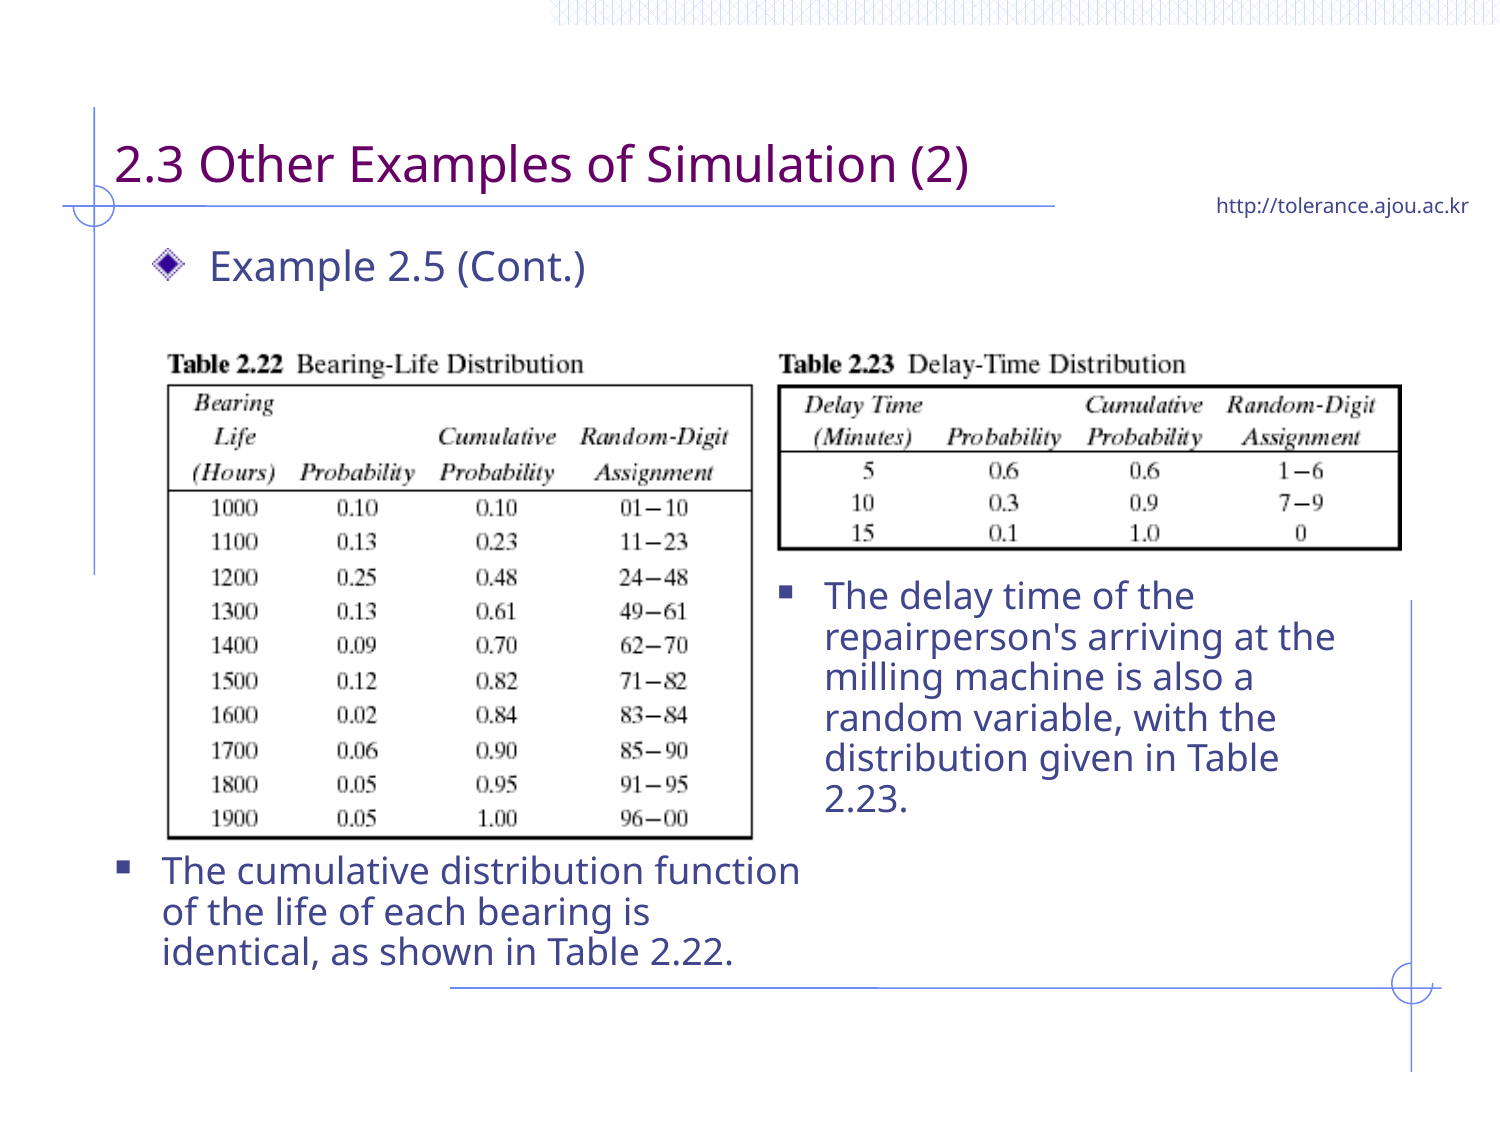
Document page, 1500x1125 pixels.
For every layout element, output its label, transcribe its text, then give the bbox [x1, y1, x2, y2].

picture [162, 349, 757, 844]
picture [774, 349, 1402, 555]
list Example 2.5 (Cont.) [137, 237, 1413, 304]
title 2.3 Other Examples of Simulation (2) [99, 99, 1163, 201]
text_box The delay time of the repairperson's arriving at the milling machine is also a random variable, with the distribution given in Table 2.23. [762, 512, 1375, 838]
text_box The cumulative distribution function of the life of each bearing is identical, as shown in Table 2.22. [24, 787, 825, 1013]
picture [152, 248, 185, 281]
